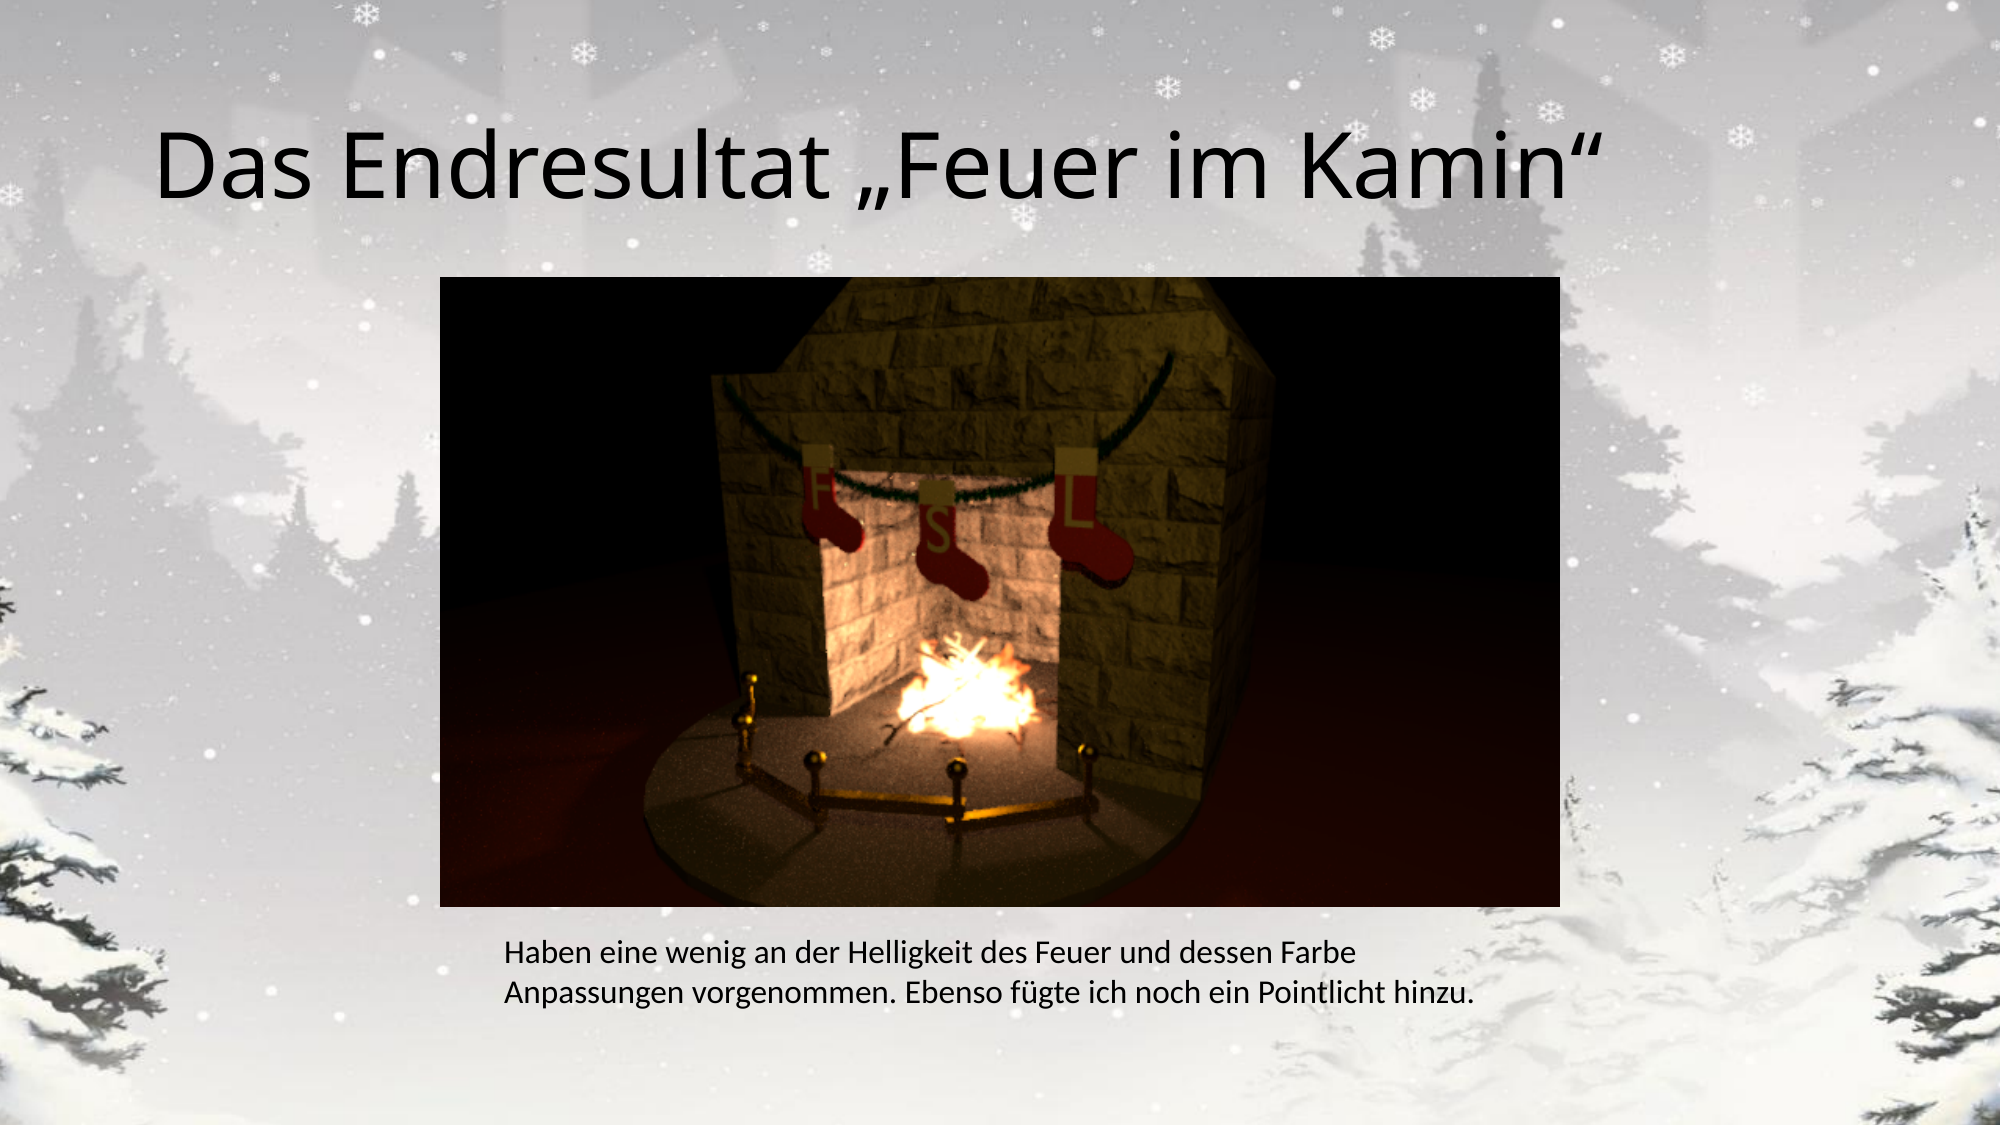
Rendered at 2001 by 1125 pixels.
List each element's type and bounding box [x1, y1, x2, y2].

list [440, 277, 1560, 907]
picture [0, 0, 2000, 1125]
